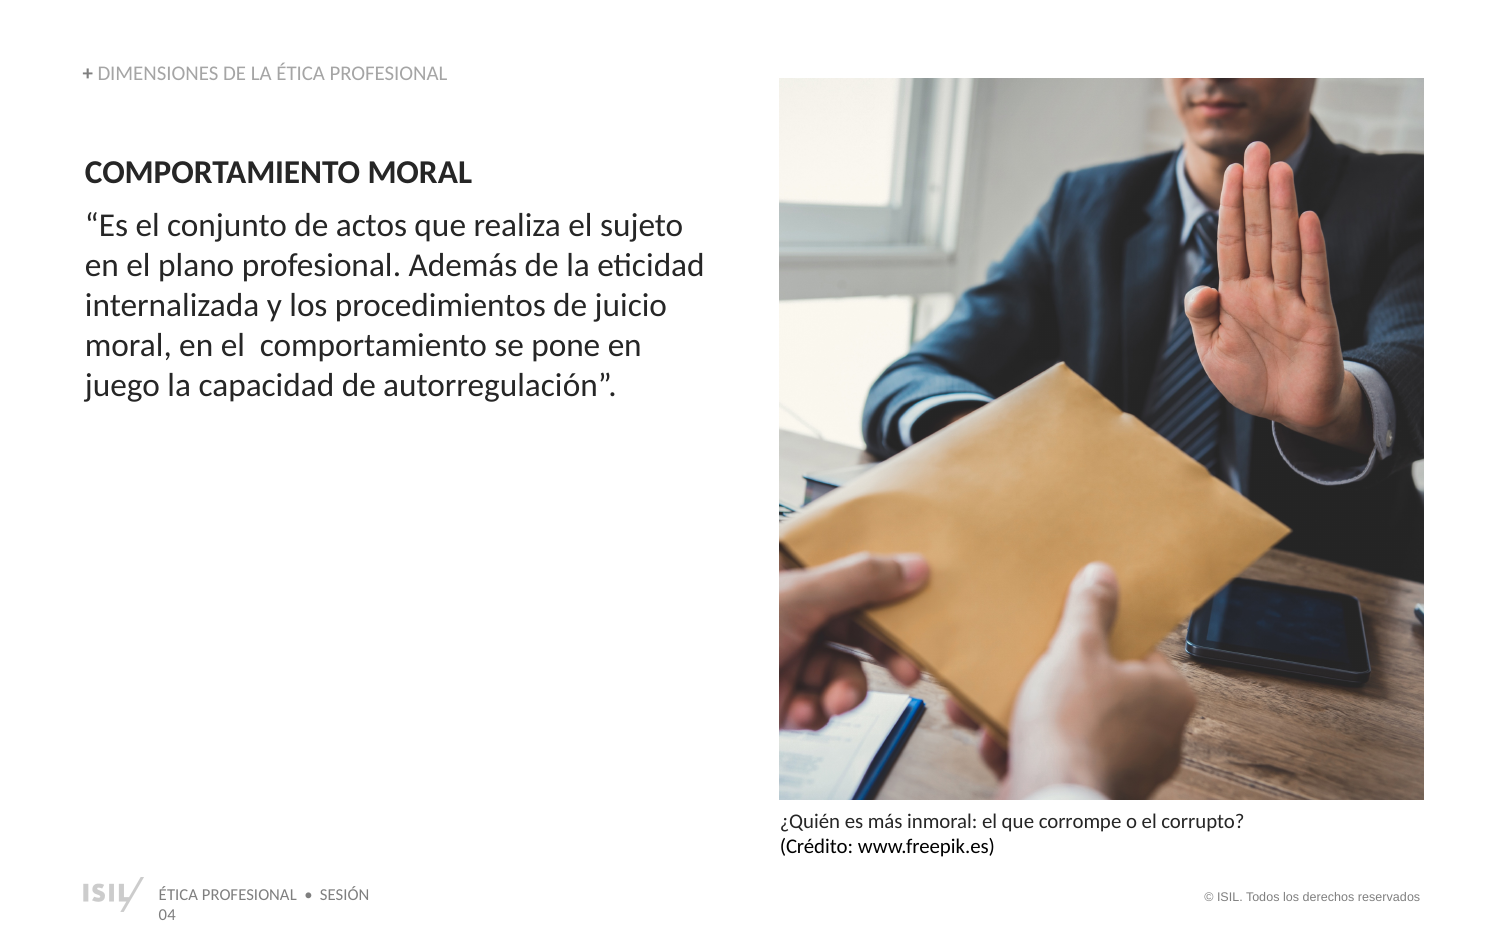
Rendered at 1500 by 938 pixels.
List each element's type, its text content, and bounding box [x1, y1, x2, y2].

picture [779, 78, 1424, 800]
text_box + DIMENSIONES DE LA ÉTICA PROFESIONAL [82, 62, 868, 85]
text_box ¿Quién es más inmoral: el que corrompe o el corrupto? (Crédito: www.freepik.es) [779, 808, 1423, 859]
text_box COMPORTAMIENTO MORAL “Es el conjunto de actos que realiza el sujeto en el plano profesional. Además de la eticidad internalizada y los procedimientos de juicio moral, en el comportamiento se pone en juego la capacidad de autorregulación”. [83, 150, 722, 443]
